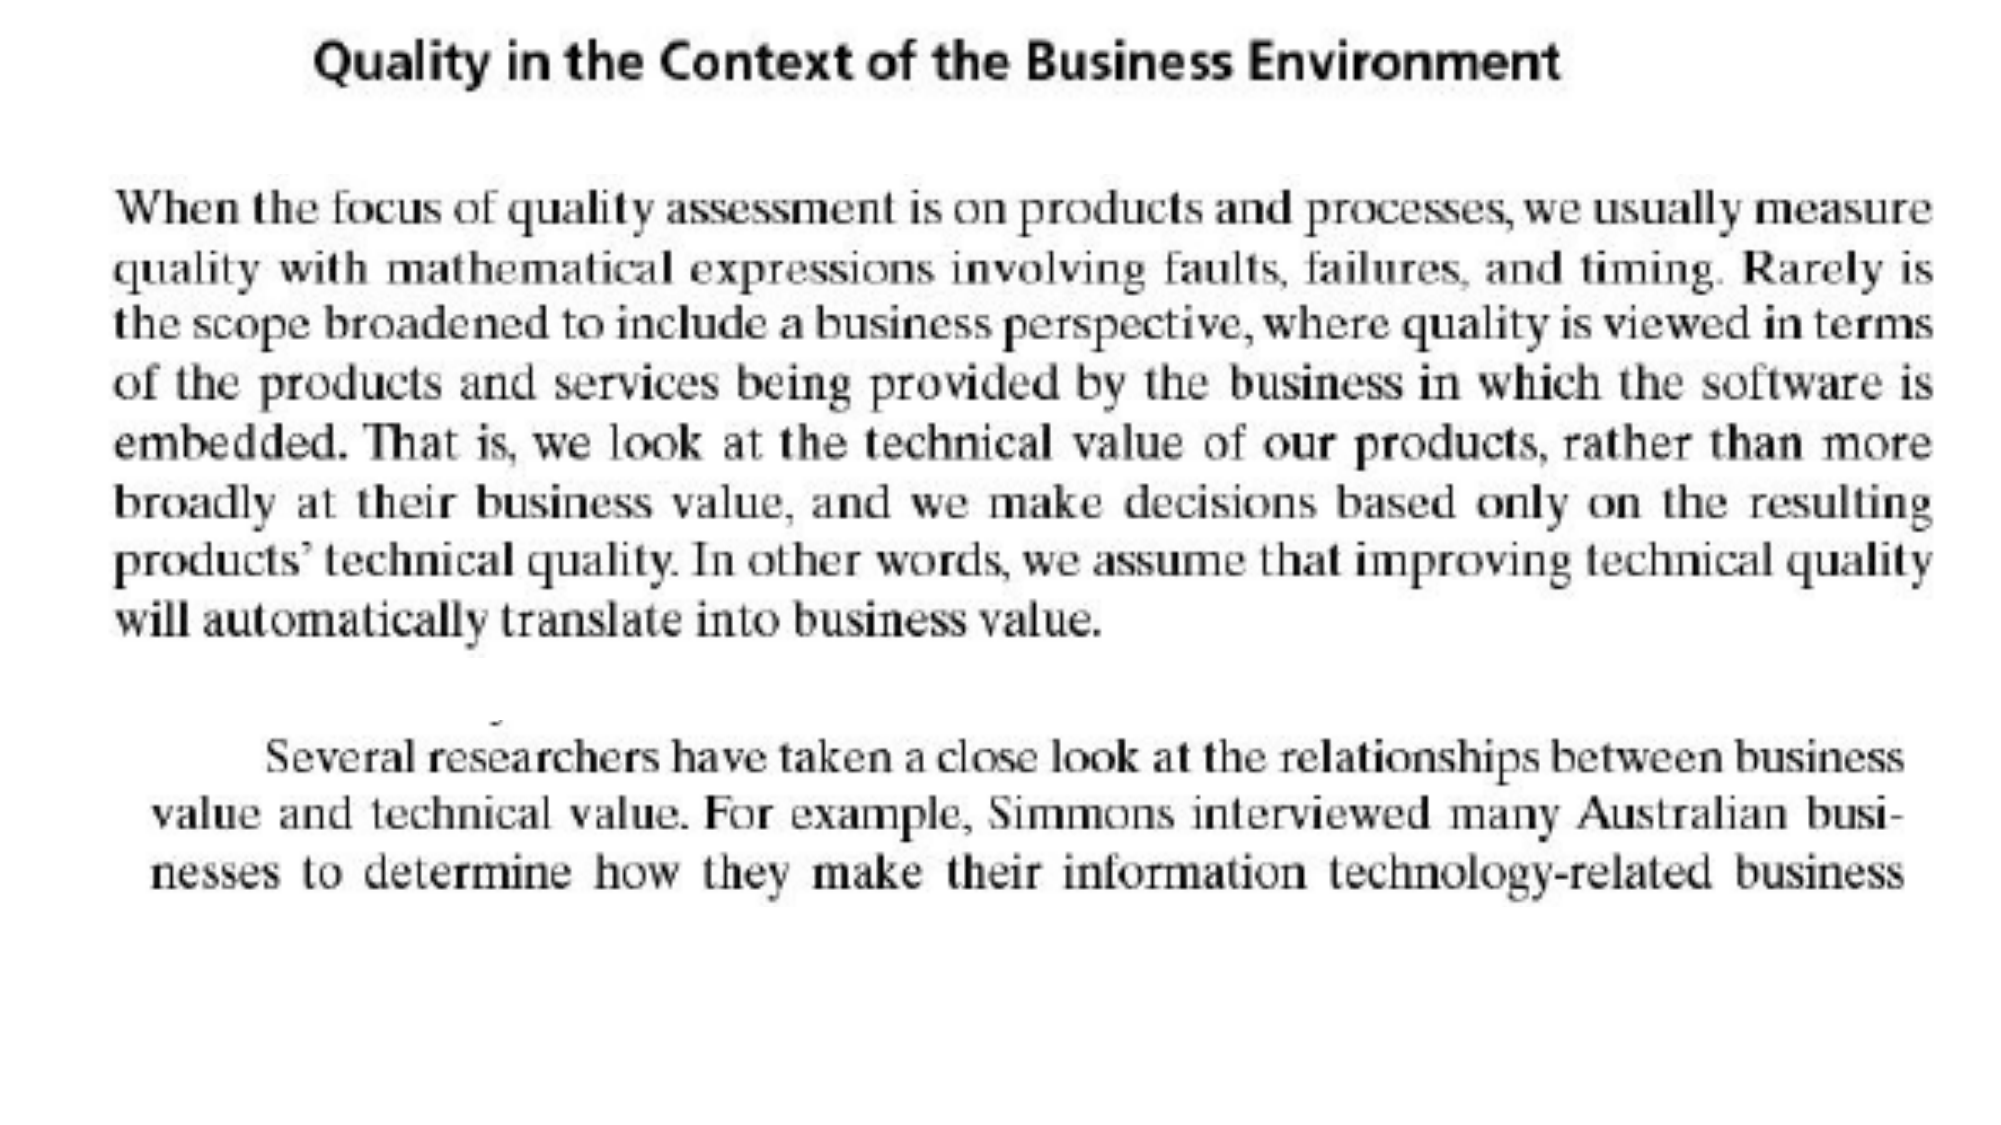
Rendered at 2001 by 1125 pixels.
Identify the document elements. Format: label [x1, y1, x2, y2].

picture [269, 0, 1589, 112]
picture [96, 720, 1915, 907]
picture [70, 174, 1988, 658]
